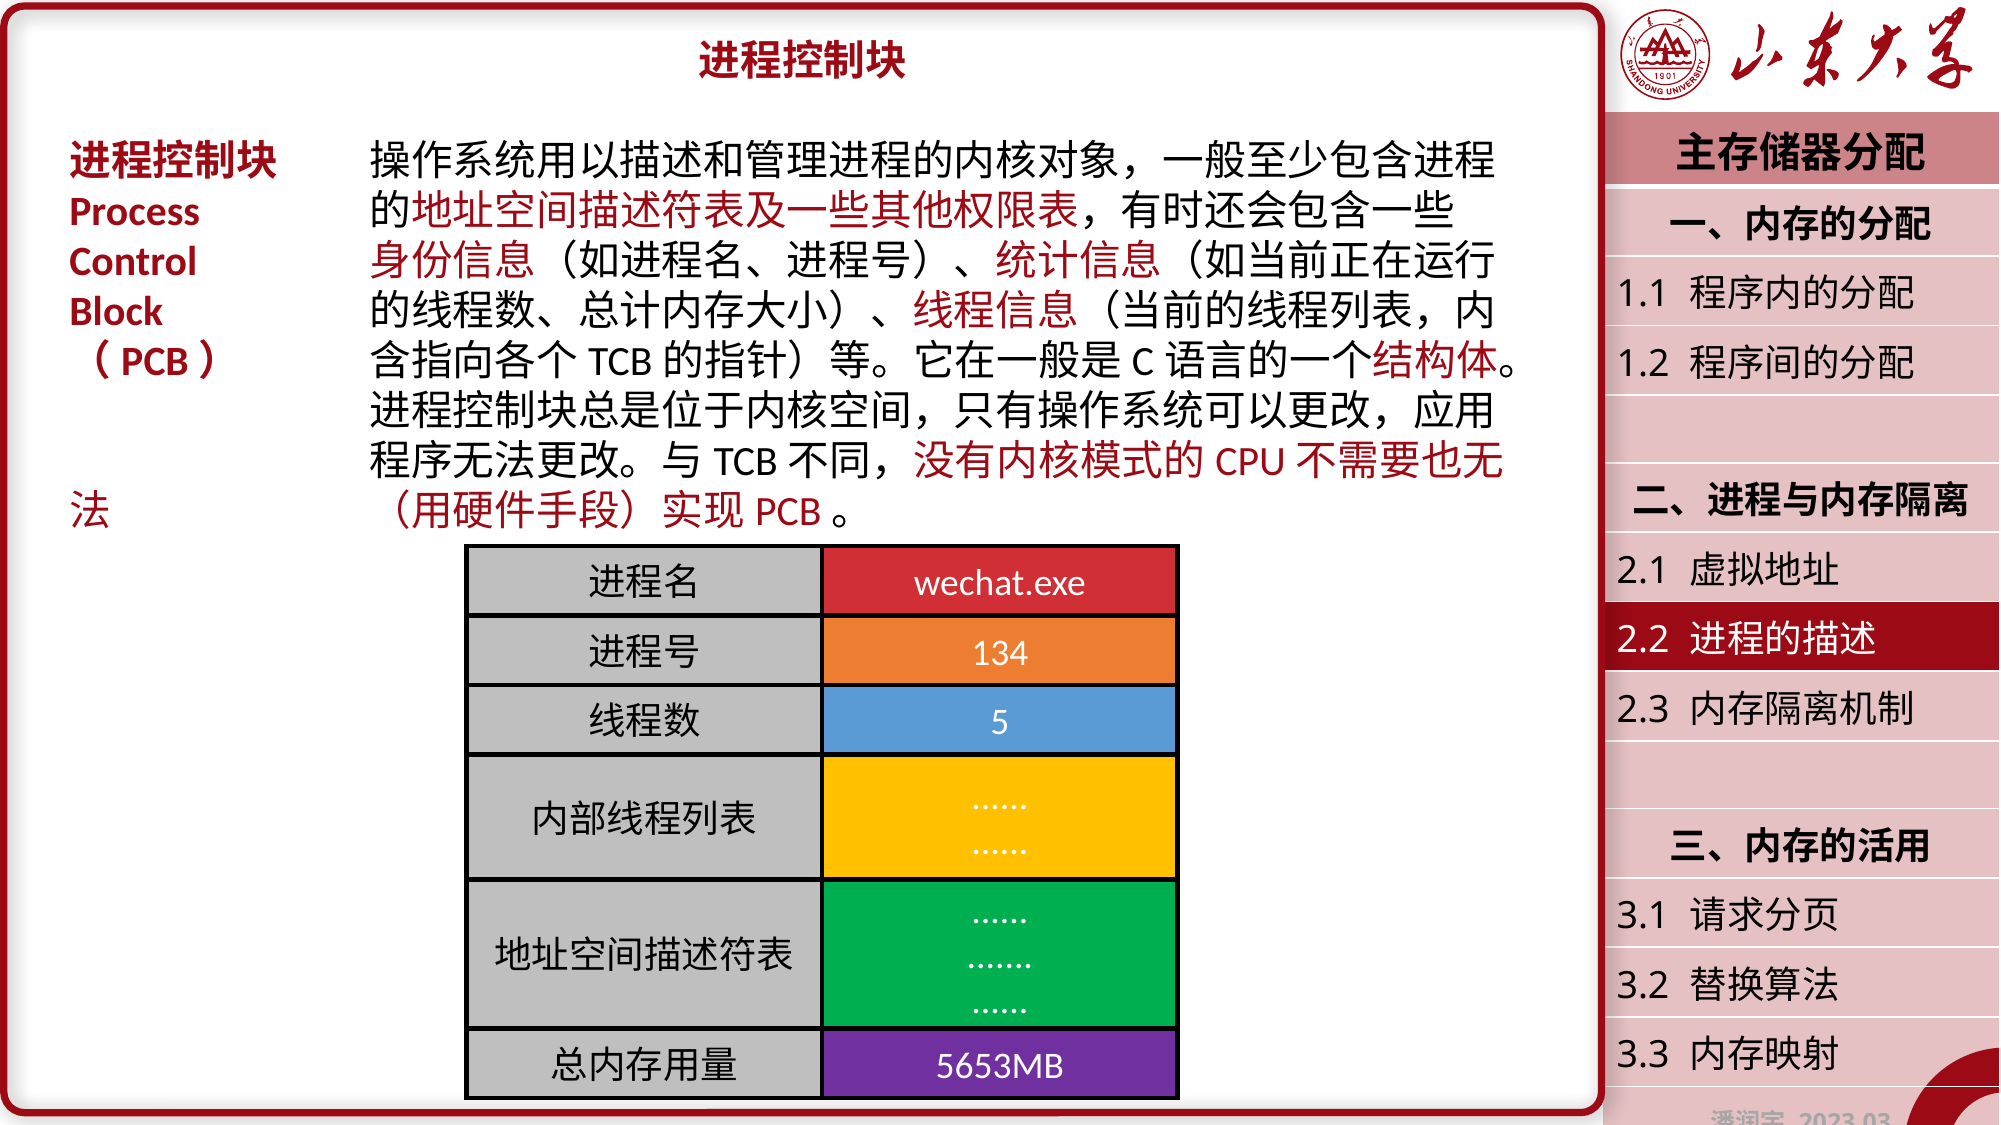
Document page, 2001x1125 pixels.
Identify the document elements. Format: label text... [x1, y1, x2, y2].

text_box 地址空间描述符表 [465, 880, 823, 1028]
text_box Read [1609, 948, 1614, 1016]
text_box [1620, 5, 1977, 100]
table_cell 1.2 程序间的分配 [1618, 326, 1999, 394]
text_box 进程名 [465, 545, 821, 614]
table_cell 否 [1603, 112, 1607, 184]
table_cell 0 [1603, 809, 1607, 877]
text_box Read [1609, 533, 1614, 601]
text_box Read [1609, 742, 1614, 808]
text_box 总内存用量 [465, 1028, 821, 1099]
table_cell 是 [1603, 464, 1607, 531]
text_box 0x20002 [1609, 1018, 1614, 1086]
table_cell 0 [1603, 948, 1607, 1016]
table_cell 潘润宇 2023.03 [1603, 1087, 1999, 1125]
table_cell 3.3 内存映射 [1619, 1018, 1999, 1086]
text_box 线程数 [465, 684, 821, 754]
table_cell 2.2 进程的描述 [1619, 602, 1999, 670]
table_cell 否 [1603, 326, 1607, 394]
table_cell [1619, 742, 1999, 808]
table_cell 3.2 替换算法 [1619, 948, 1999, 1016]
text_box 0x20000000 [1603, 1087, 1614, 1115]
text_box 5 [821, 684, 1179, 753]
table_cell 0 [1603, 742, 1607, 808]
table_cell 一、内存的分配 [1618, 189, 1999, 255]
table_cell 2.3 内存隔离机制 [1619, 672, 1999, 740]
text_box 0x08689000 [1609, 672, 1614, 740]
table_cell 0 [1603, 1018, 1607, 1086]
table_cell 否 [1603, 189, 1607, 255]
table_cell [1618, 396, 1999, 462]
table_cell 0 [1603, 879, 1607, 946]
table_cell 否 [1603, 396, 1607, 462]
text_box 内部线程列表 [465, 754, 823, 880]
table_cell 是 [1603, 533, 1607, 601]
table_cell 3.1 请求分页 [1619, 879, 1999, 946]
text_box ...... [1609, 396, 1614, 462]
text_box 134 [823, 614, 1179, 684]
table_cell 否 [1603, 602, 1607, 670]
text_box wechat.exe [821, 545, 1179, 614]
text_box 0x20000 [1609, 602, 1614, 670]
table_cell 二、进程与内存隔离 [1618, 464, 1999, 531]
text_box 5653MB [821, 1028, 1179, 1099]
text_box ........ [1609, 257, 1614, 325]
text_box 0x08842000 [1609, 879, 1614, 946]
text_box [2, 4, 1603, 1114]
table_header 主存储器分配 [1618, 112, 1999, 184]
text_box 0x00013 [1609, 189, 1614, 255]
text_box 进程控制块 进程控制块 操作系统用以描述和管理进程的内核对象，一般至少包含进程Process 的地址空间描述符表及一些其他权限表，有时还会包含一些Control 身份信息（如进程名、进程号）、统计信息（如当前正在运行Block 的线程数、总计内存大小）、线程信息（当前的线程列表，内（PCB） 含指向各个TCB的指针）等。它在一般是C语言的一个结构体。 进程控制块总是位于内核空间，只有操作系统可以更改，应用 程序无法更改。与TCB不同，没有内核模式的CPU不需要也无法 （用硬件手段）实现PCB。 [54, 26, 1551, 542]
text_box ...... ...... [821, 753, 1179, 880]
text_box 0x08047000 [1609, 464, 1614, 531]
text_box Read，eXecute [1609, 326, 1614, 394]
text_box ...... ....... ...... [823, 880, 1179, 1028]
table_cell 三、内存的活用 [1619, 809, 1999, 877]
table_cell 物理页1 [1603, 672, 1607, 740]
text_box 0x20001 [1609, 809, 1614, 877]
table_cell 1.1 程序内的分配 [1618, 257, 1999, 325]
text_box 进程号 [465, 614, 823, 684]
text_box Read，eXecute [1609, 112, 1614, 184]
table_cell 2.1 虚拟地址 [1619, 533, 1999, 601]
table_cell 是 [1603, 257, 1607, 325]
